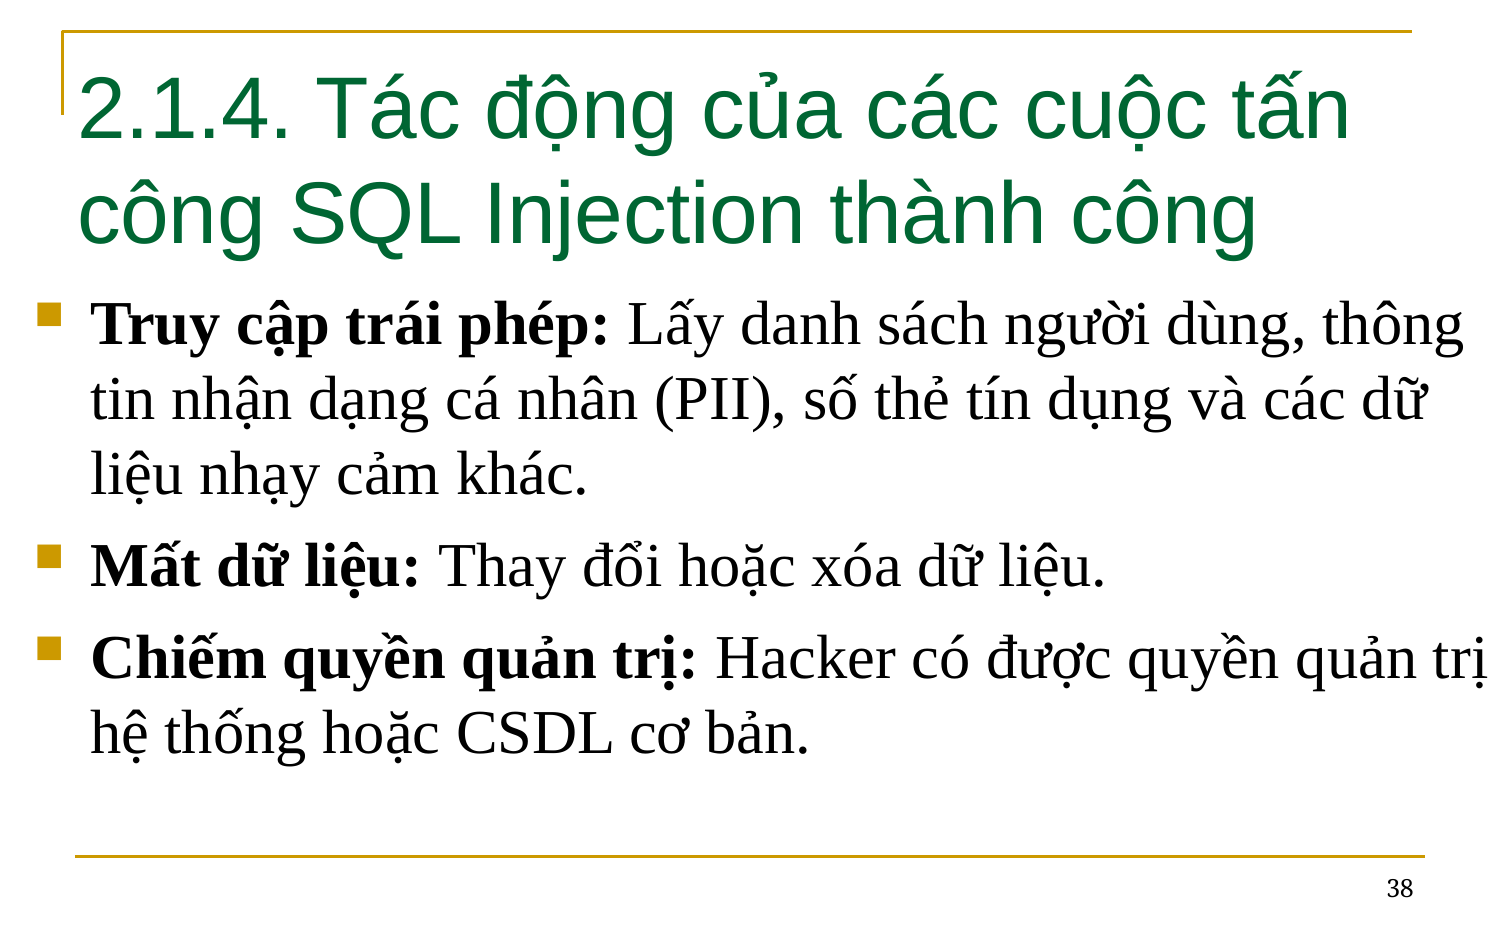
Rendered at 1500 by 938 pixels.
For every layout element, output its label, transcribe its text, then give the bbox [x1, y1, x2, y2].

text_box Truy cập trái phép: Lấy danh sách người dùng, thông tin nhận dạng cá nhân (PII), số thẻ tín dụng và các dữ liệu nhạy cảm khác. Mất dữ liệu: Thay đổi hoặc xóa dữ liệu. Chiếm quyền quản trị: Hacker có được quyền quản trị hệ thống hoặc CSDL cơ bản. [32, 265, 1495, 766]
title 2.1.4. Tác động của các cuộc tấn công SQL Injection thành công [75, 48, 1500, 471]
slide_number 38 [1380, 878, 1419, 938]
